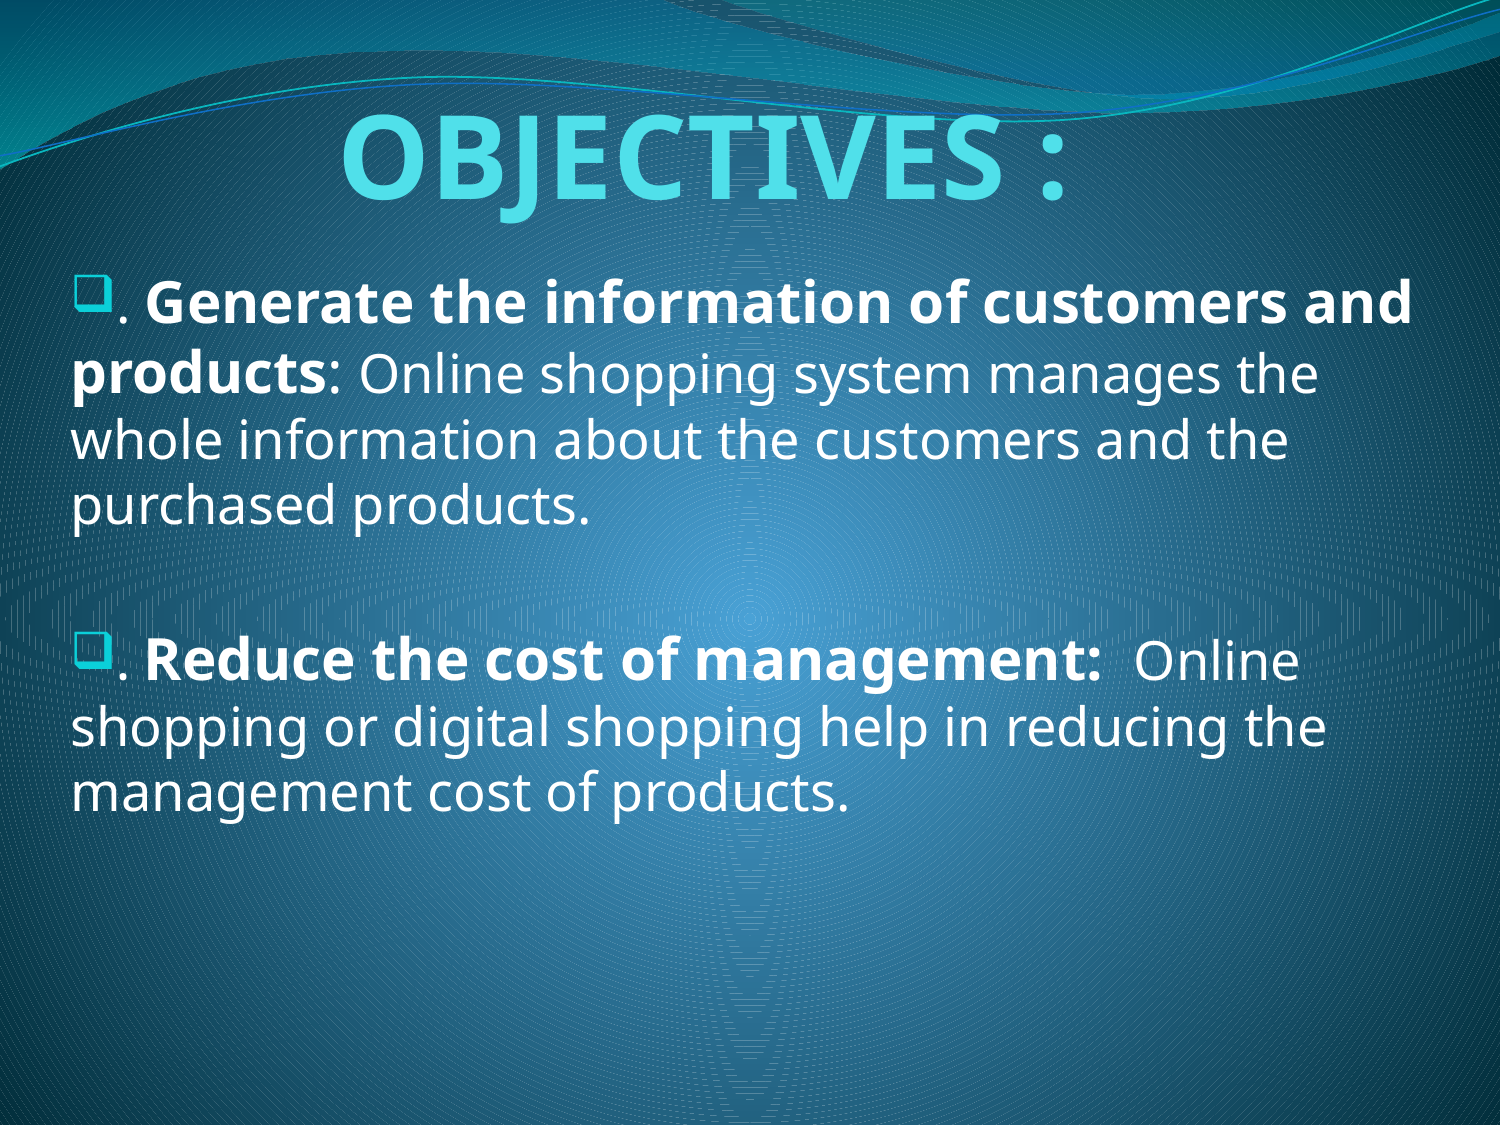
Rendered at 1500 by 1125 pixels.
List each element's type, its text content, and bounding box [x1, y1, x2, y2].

subtitle . Generate the information of customers and products: Online shopping system manages the whole information about the customers and the purchased products. . Reduce the cost of management: Online shopping or digital shopping help in reducing the management cost of products. [70, 257, 1430, 1079]
title OBJECTIVES : [58, 46, 1383, 223]
